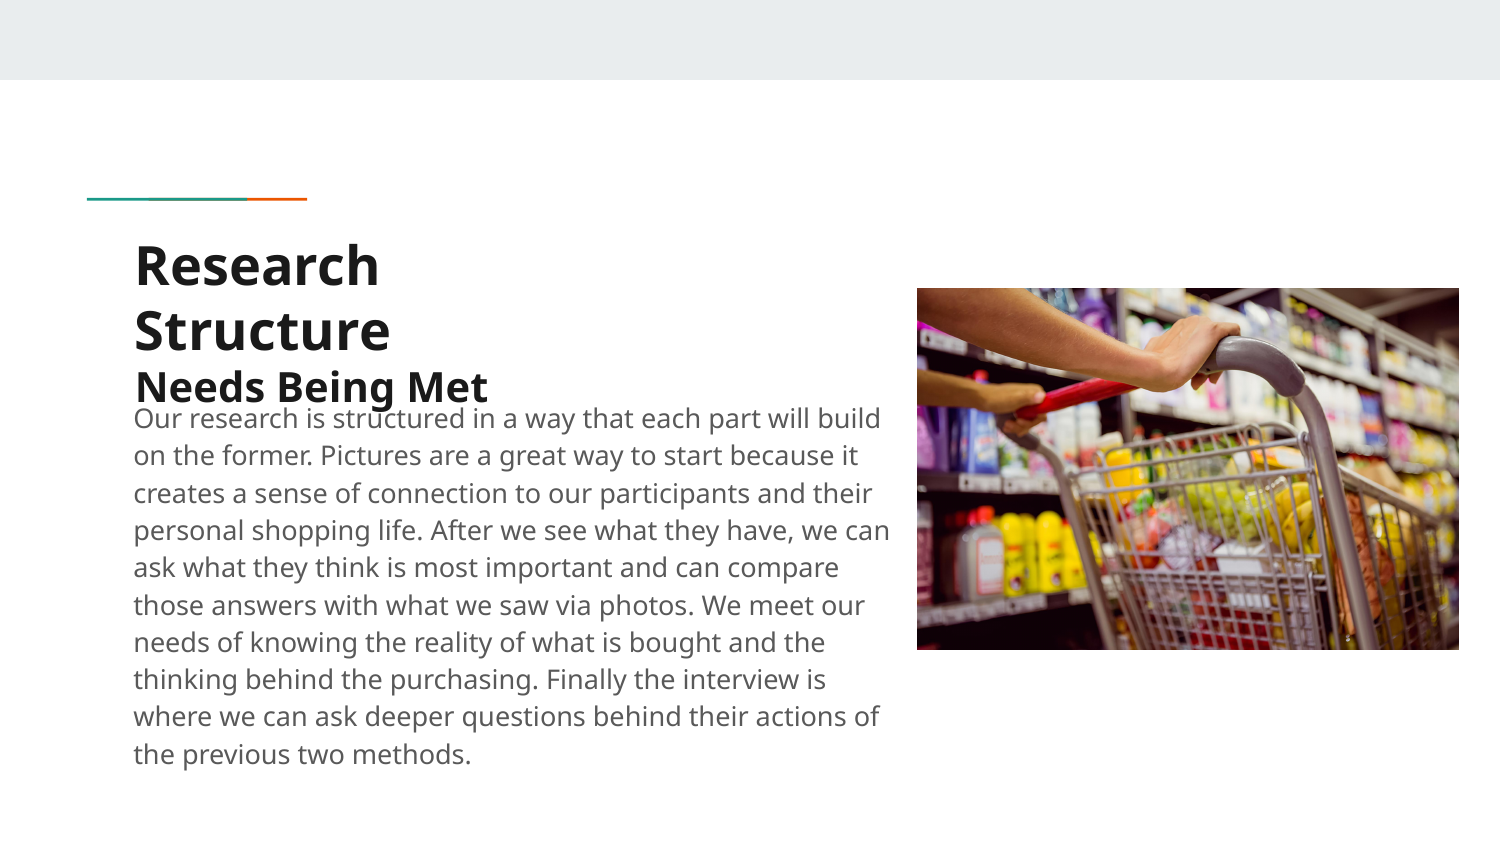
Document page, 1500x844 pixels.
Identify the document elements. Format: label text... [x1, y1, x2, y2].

picture [917, 288, 1459, 651]
title Research Structure Needs Being Met [119, 216, 662, 381]
list Our research is structured in a way that each part will build on the former. Pictures are a great way to start because it creates a sense of connection to our participants and their personal shopping life. After we see what they have, we can ask what they think is most important and can compare those answers with what we saw via photos. We meet our needs of knowing the reality of what is bought and the thinking behind the purchasing. Finally the interview is where we can ask deeper questions behind their actions of the previous two methods. [118, 381, 909, 756]
